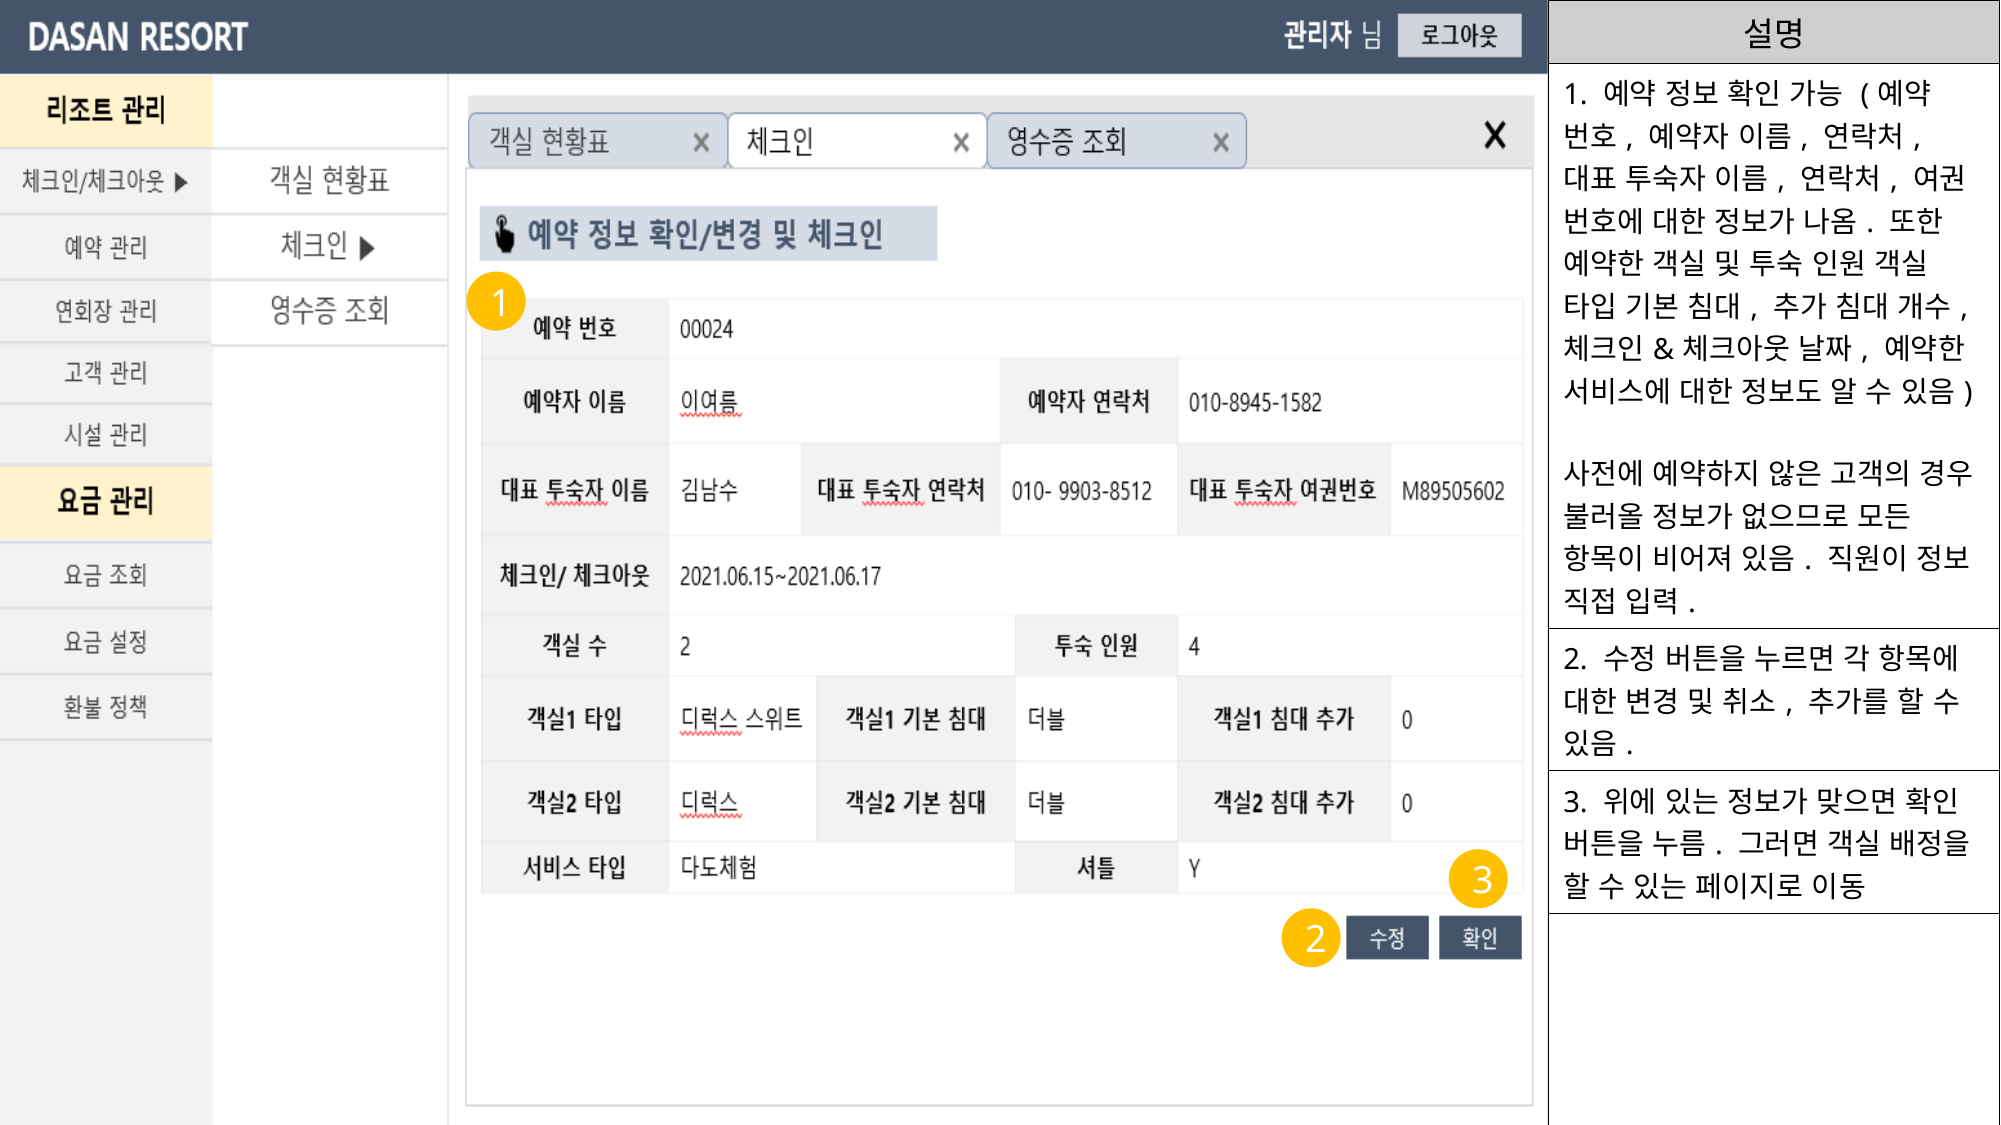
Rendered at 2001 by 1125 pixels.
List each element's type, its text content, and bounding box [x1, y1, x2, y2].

table_cell 2. 수정 버튼을 누르면 각 항목에 대한 변경 및 취소, 추가를 할 수 있음. [1549, 629, 1999, 770]
table_cell [1549, 914, 1999, 1125]
table_header 설명 [1549, 1, 1999, 63]
picture [0, 0, 1549, 1125]
table_cell 1. 예약 정보 확인 가능 (예약 번호, 예약자 이름, 연락처, 대표 투숙자 이름, 연락처, 여권 번호에 대한 정보가 나옴. 또한 예약한 객실 및 투숙 인원 객실 타입 기본 침대, 추가 침대 개수, 체크인&체크아웃 날짜, 예약한 서비스에 대한 정보도 알 수 있음) 사전에 예약하지 않은 고객의 경우 불러올 정보가 없으므로 모든 항목이 비어져 있음. 직원이 정보 직접 입력. [1549, 64, 1999, 628]
table_cell 3. 위에 있는 정보가 맞으면 확인 버튼을 누름. 그러면 객실 배정을 할 수 있는 페이지로 이동 [1549, 771, 1999, 913]
